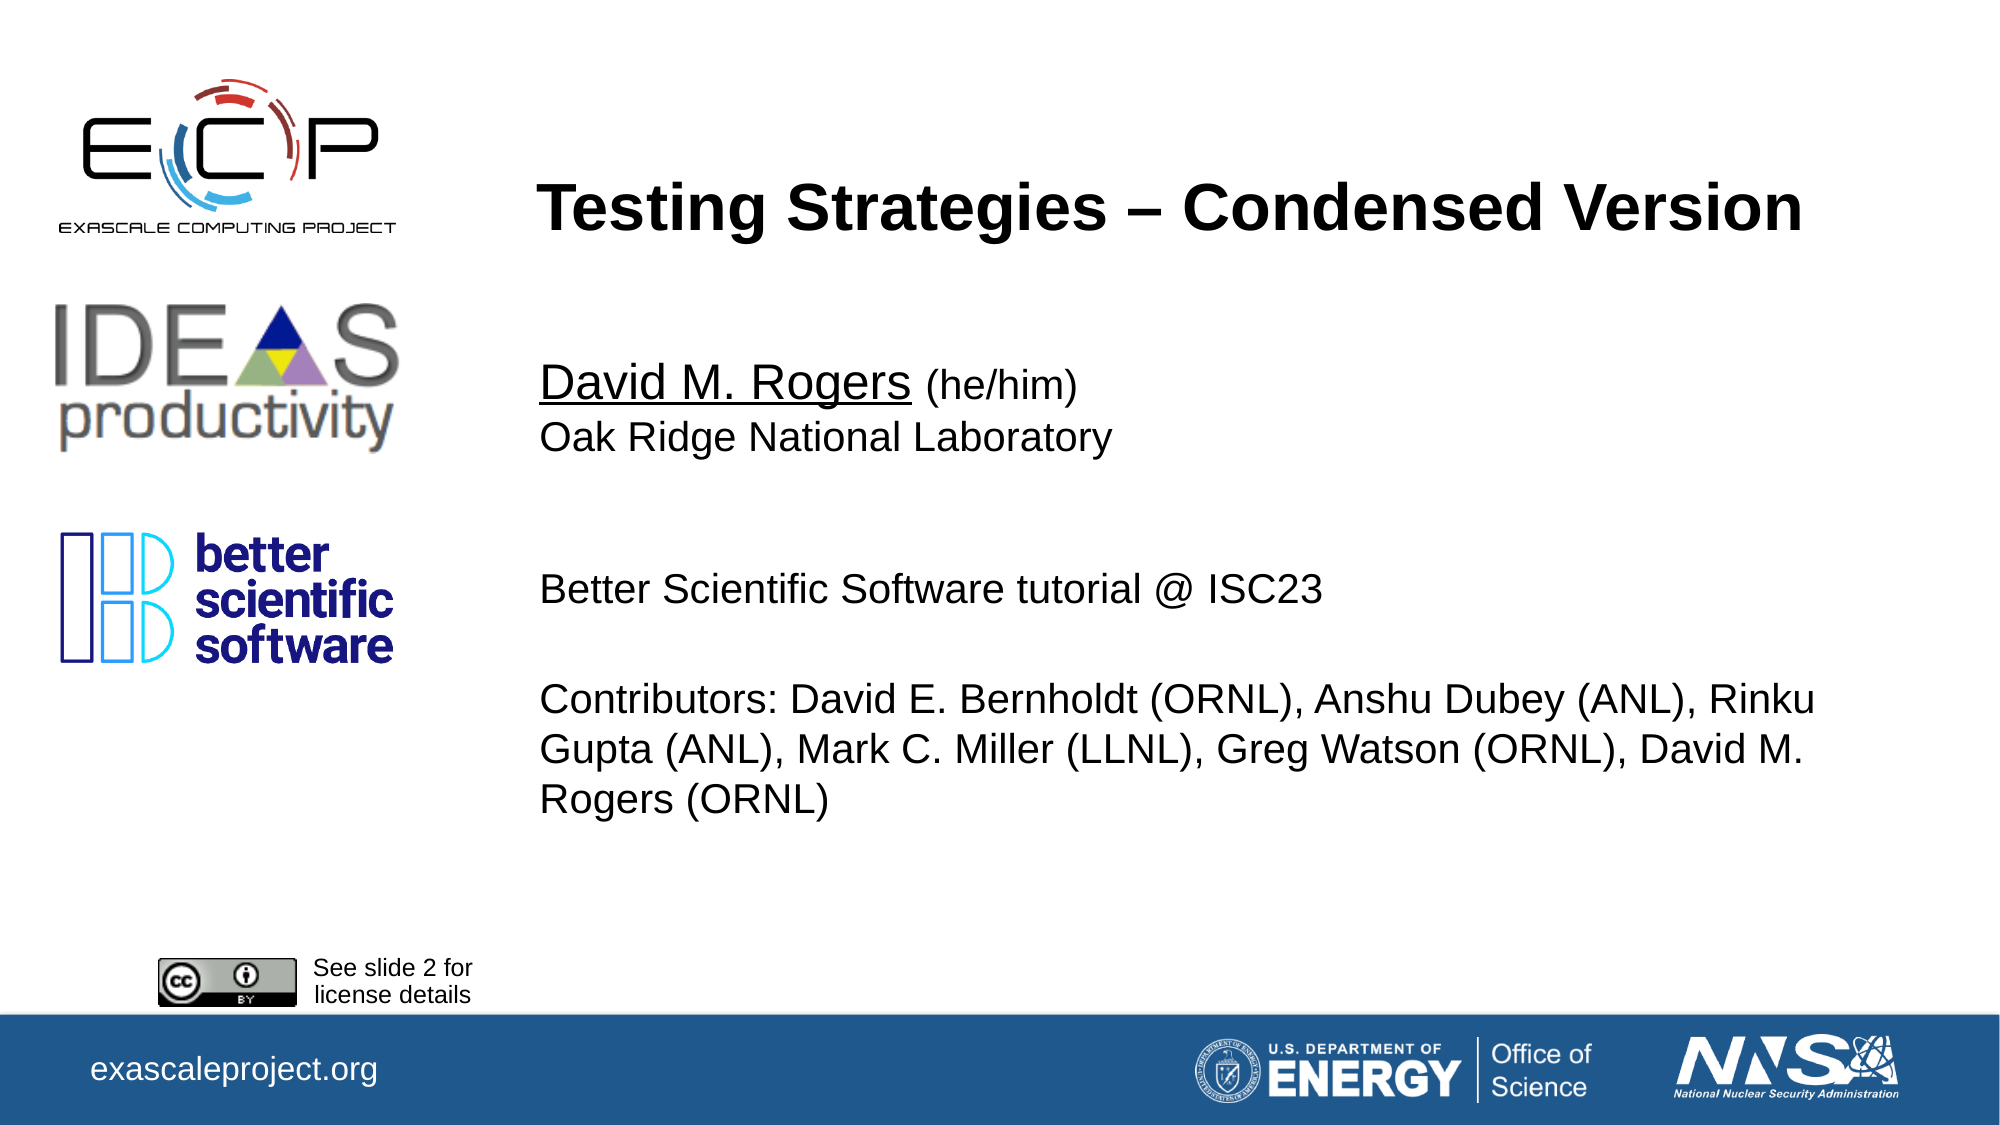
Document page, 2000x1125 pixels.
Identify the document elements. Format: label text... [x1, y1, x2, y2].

picture [54, 523, 401, 672]
title Testing Strategies – Condensed Version [521, 82, 1882, 252]
picture [59, 79, 396, 233]
picture [54, 303, 401, 454]
picture [1195, 1037, 1592, 1103]
picture [1673, 1034, 1899, 1106]
picture [158, 958, 297, 1007]
subtitle David M. Rogers (he/him) Oak Ridge National Laboratory Better Scientific Software tutorial @ ISC23 Contributors: David E. Bernholdt (ORNL), Anshu Dubey (ANL), Rinku Gupta (ANL), Mark C. Miller (LLNL), Greg Watson (ORNL), David M. Rogers (ORNL) [521, 341, 1882, 811]
